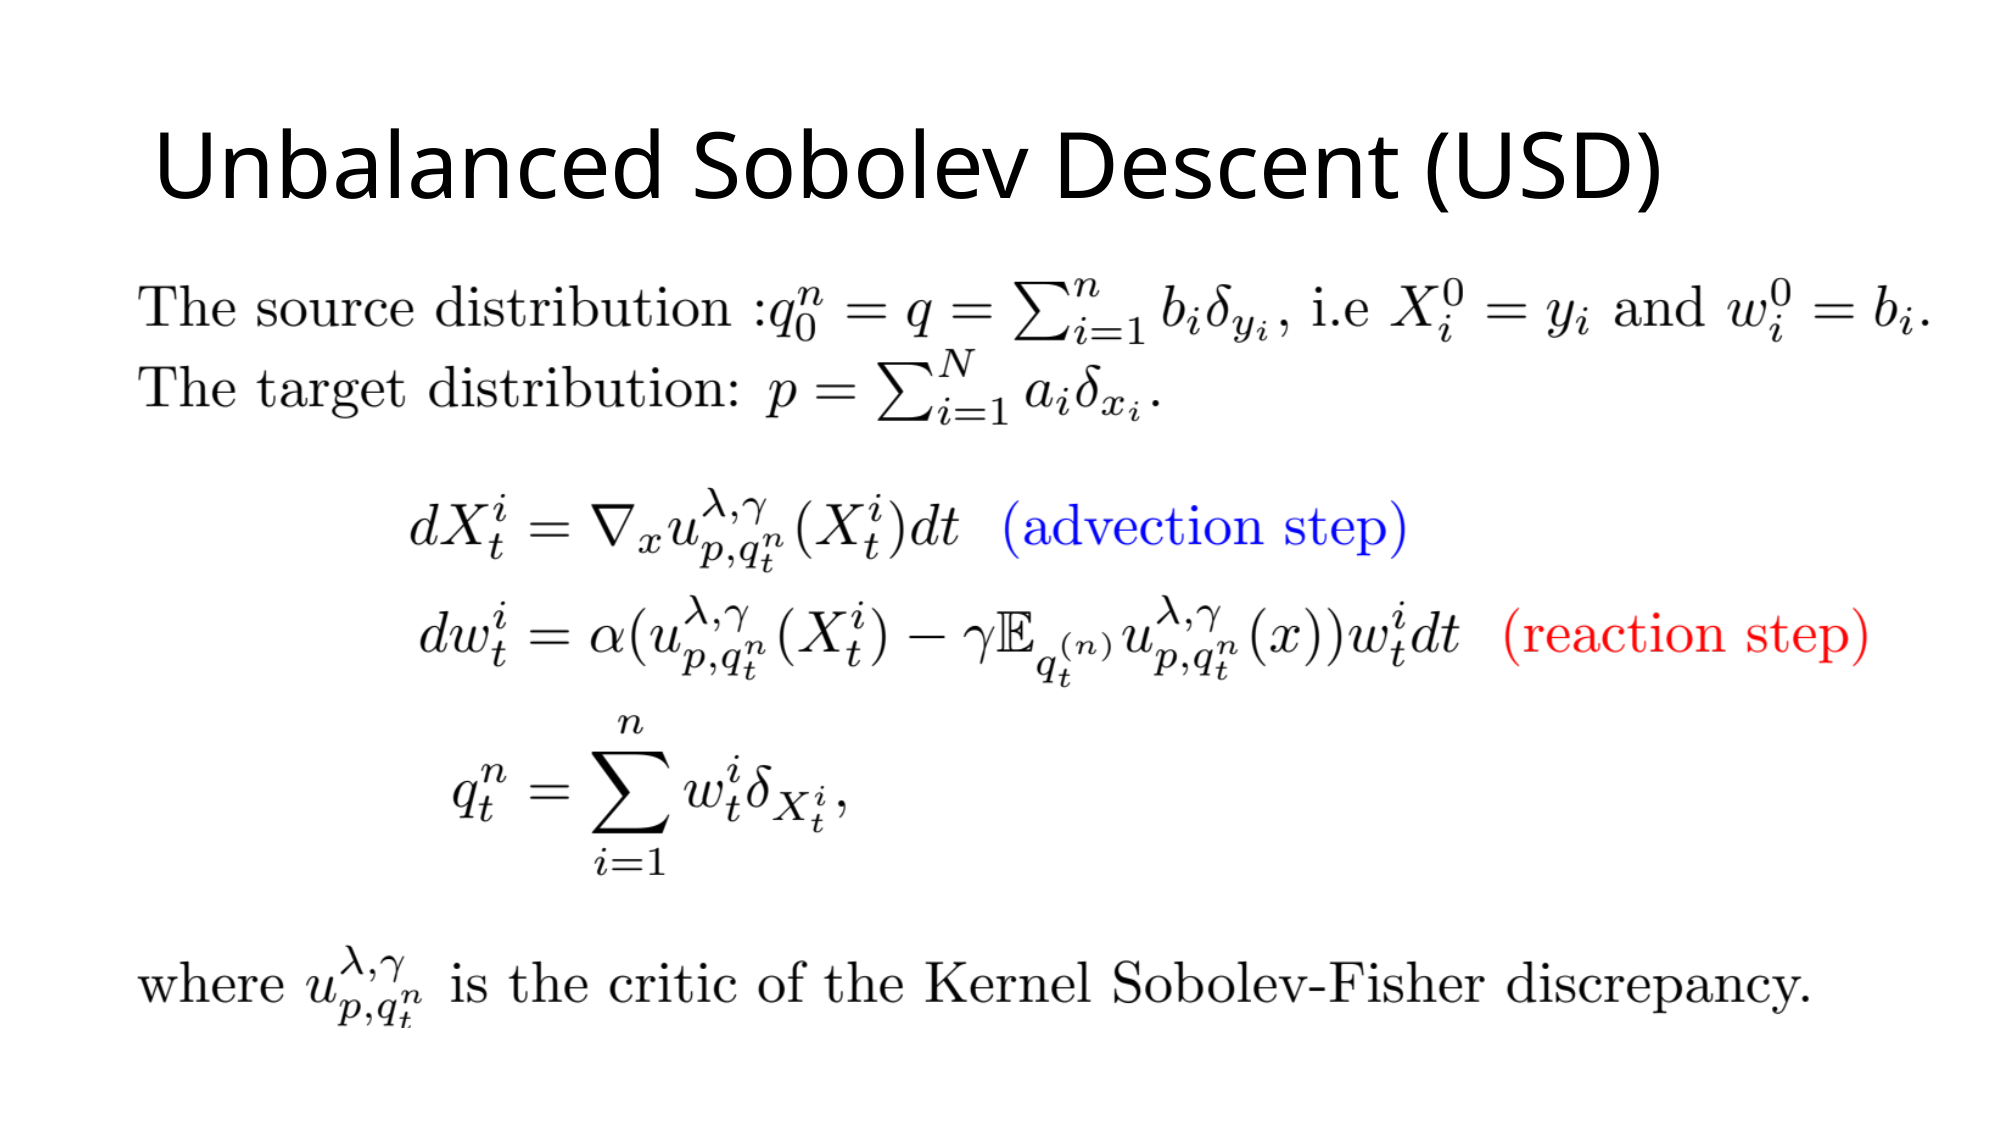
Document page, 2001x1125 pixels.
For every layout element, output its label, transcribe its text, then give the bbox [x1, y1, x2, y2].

text_box Unbalanced Sobolev Descent (USD) [137, 59, 1863, 275]
picture [137, 277, 2000, 1028]
